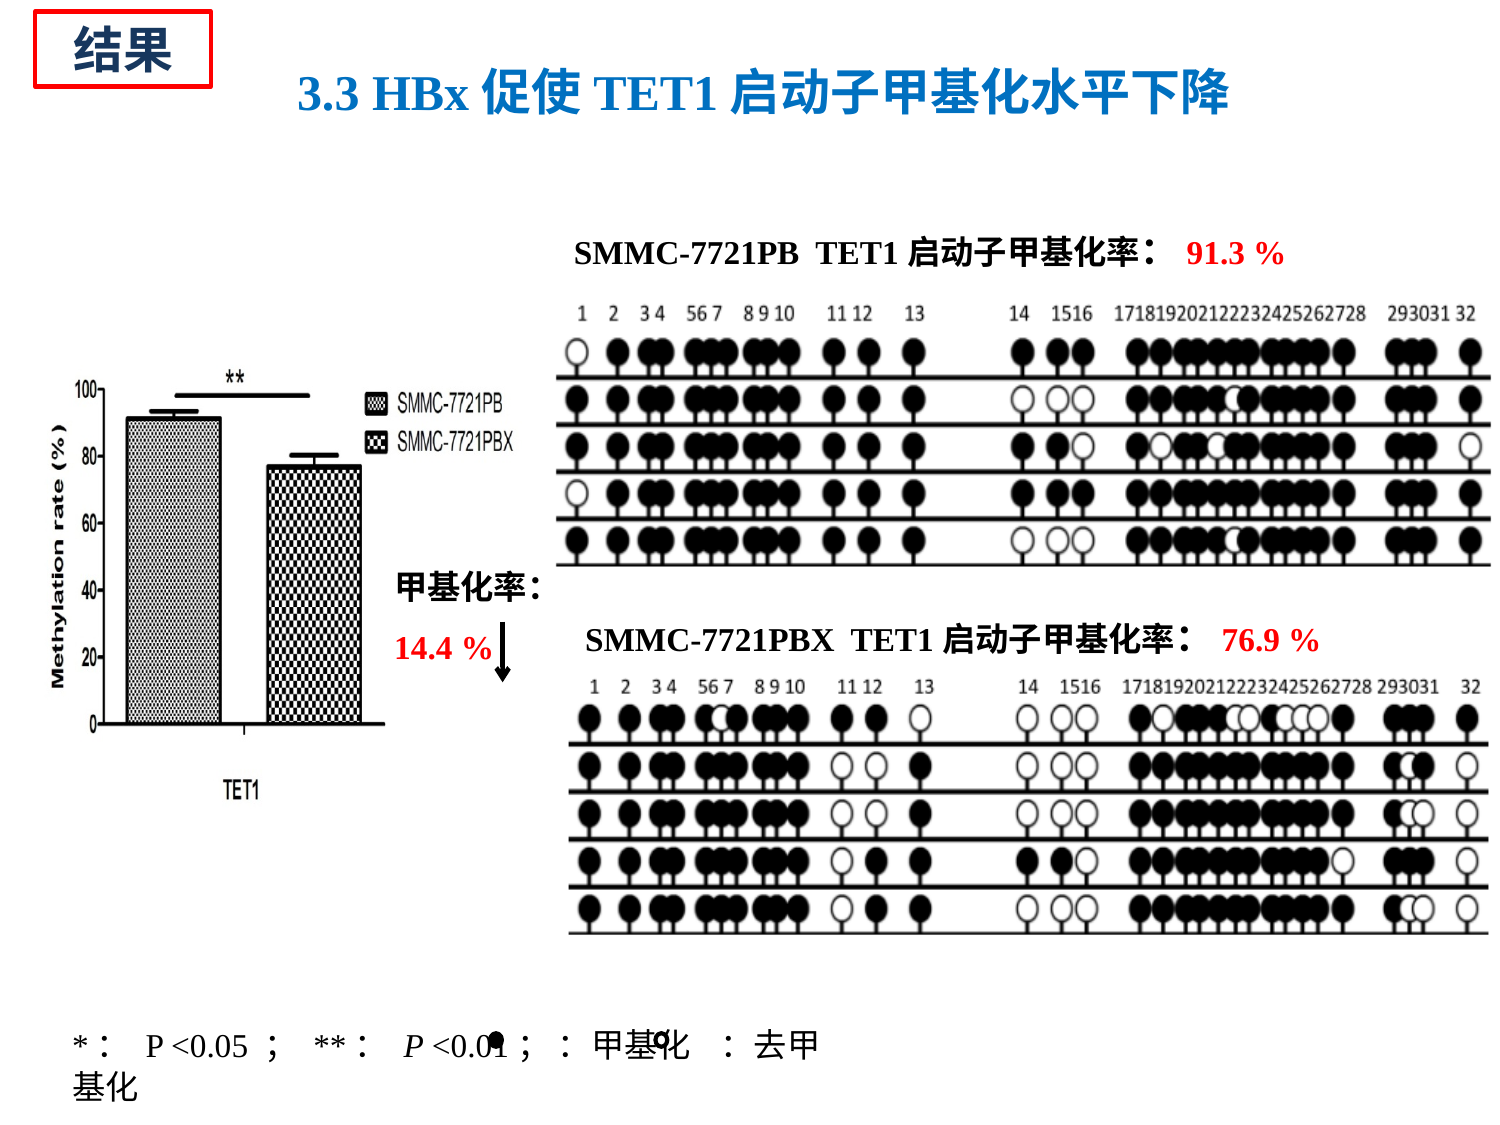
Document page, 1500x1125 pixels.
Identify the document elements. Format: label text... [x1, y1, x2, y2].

text_box [488, 1031, 504, 1049]
title 3.3 HBx促使TET1启动子甲基化水平下降 [88, 19, 1439, 161]
text_box [653, 1031, 670, 1049]
picture [34, 361, 526, 809]
picture [562, 666, 1499, 949]
picture [543, 291, 1500, 583]
text_box *： P <0.05 ； **： P <0.01； ：甲基化 ：去甲基化 [57, 1015, 869, 1114]
text_box 甲基化率：14.4 % [530, 538, 561, 674]
text_box SMMC-7721PBX TET1启动子甲基化率：76.9 % [570, 606, 1377, 665]
text_box 结果 [35, 11, 211, 87]
text_box SMMC-7721PB TET1启动子甲基化率：91.3 % [559, 219, 1370, 280]
